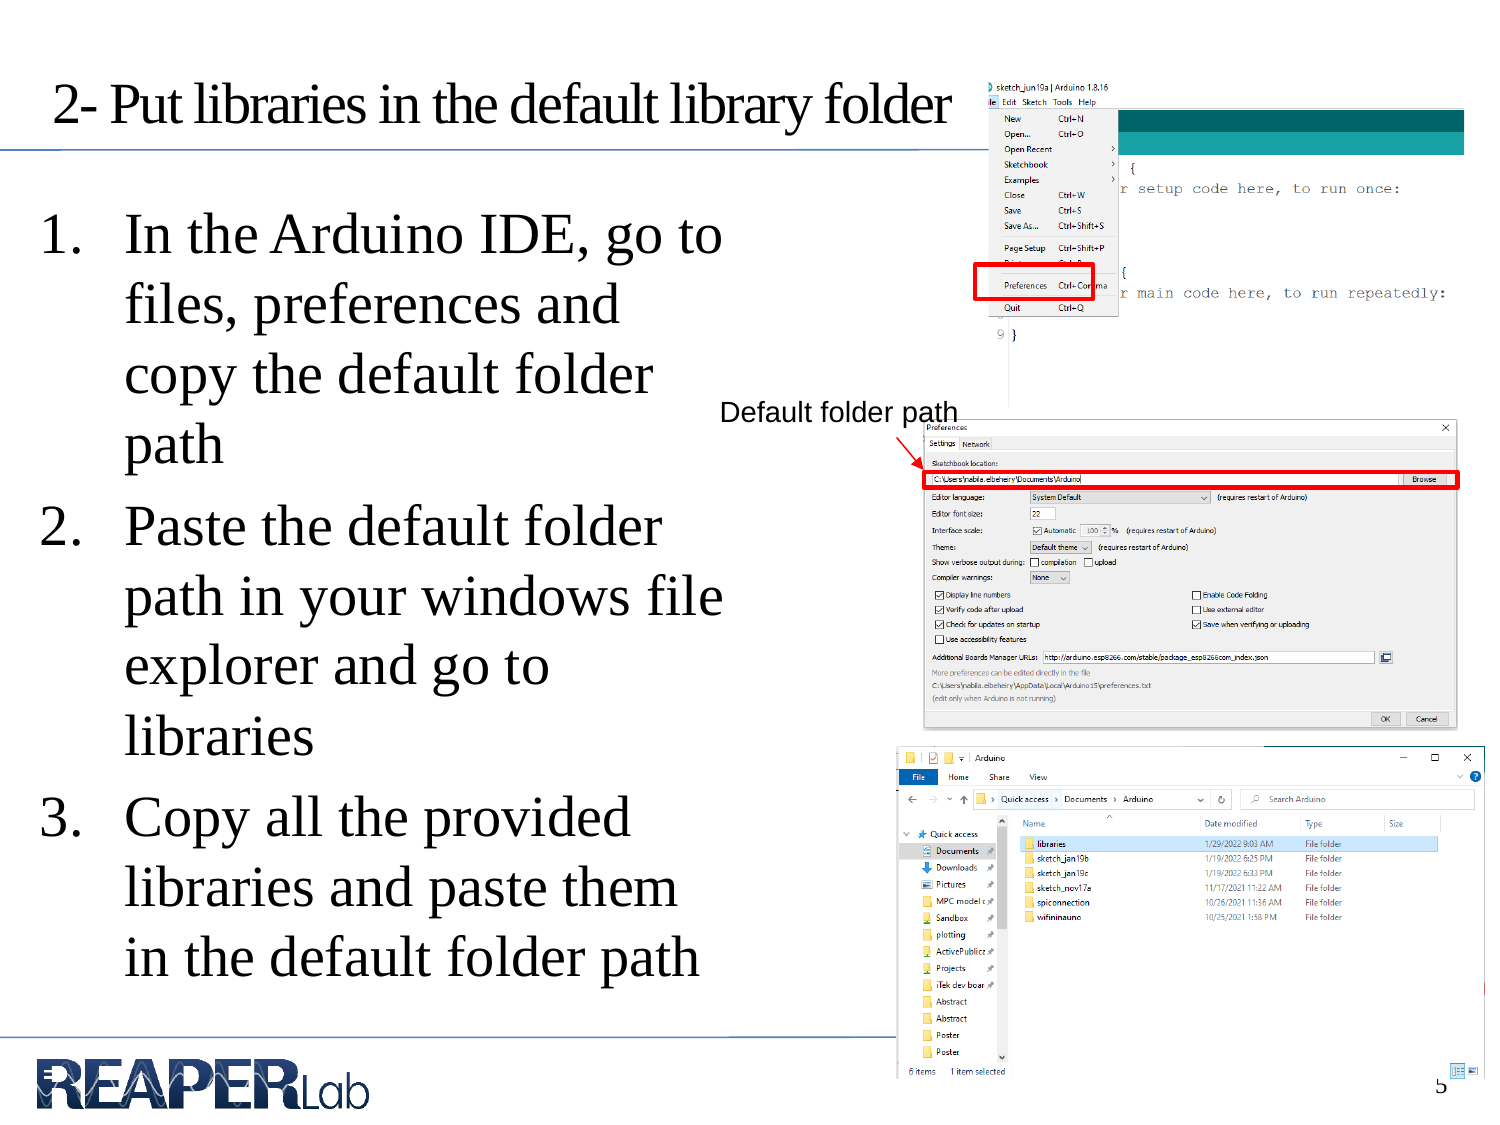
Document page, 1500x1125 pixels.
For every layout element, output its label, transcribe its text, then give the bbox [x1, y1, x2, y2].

list In the Arduino IDE, go to files, preferences and copy the default folder path Paste the default folder path in your windows file explorer and go to libraries Copy all the provided libraries and paste them in the default folder path [24, 187, 753, 988]
text_box Default folder path [704, 386, 976, 436]
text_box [974, 74, 1465, 408]
title 2- Put libraries in the default library folder [37, 37, 1463, 143]
picture [896, 746, 1485, 1079]
picture [37, 1059, 369, 1109]
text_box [923, 419, 1458, 731]
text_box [896, 437, 924, 471]
